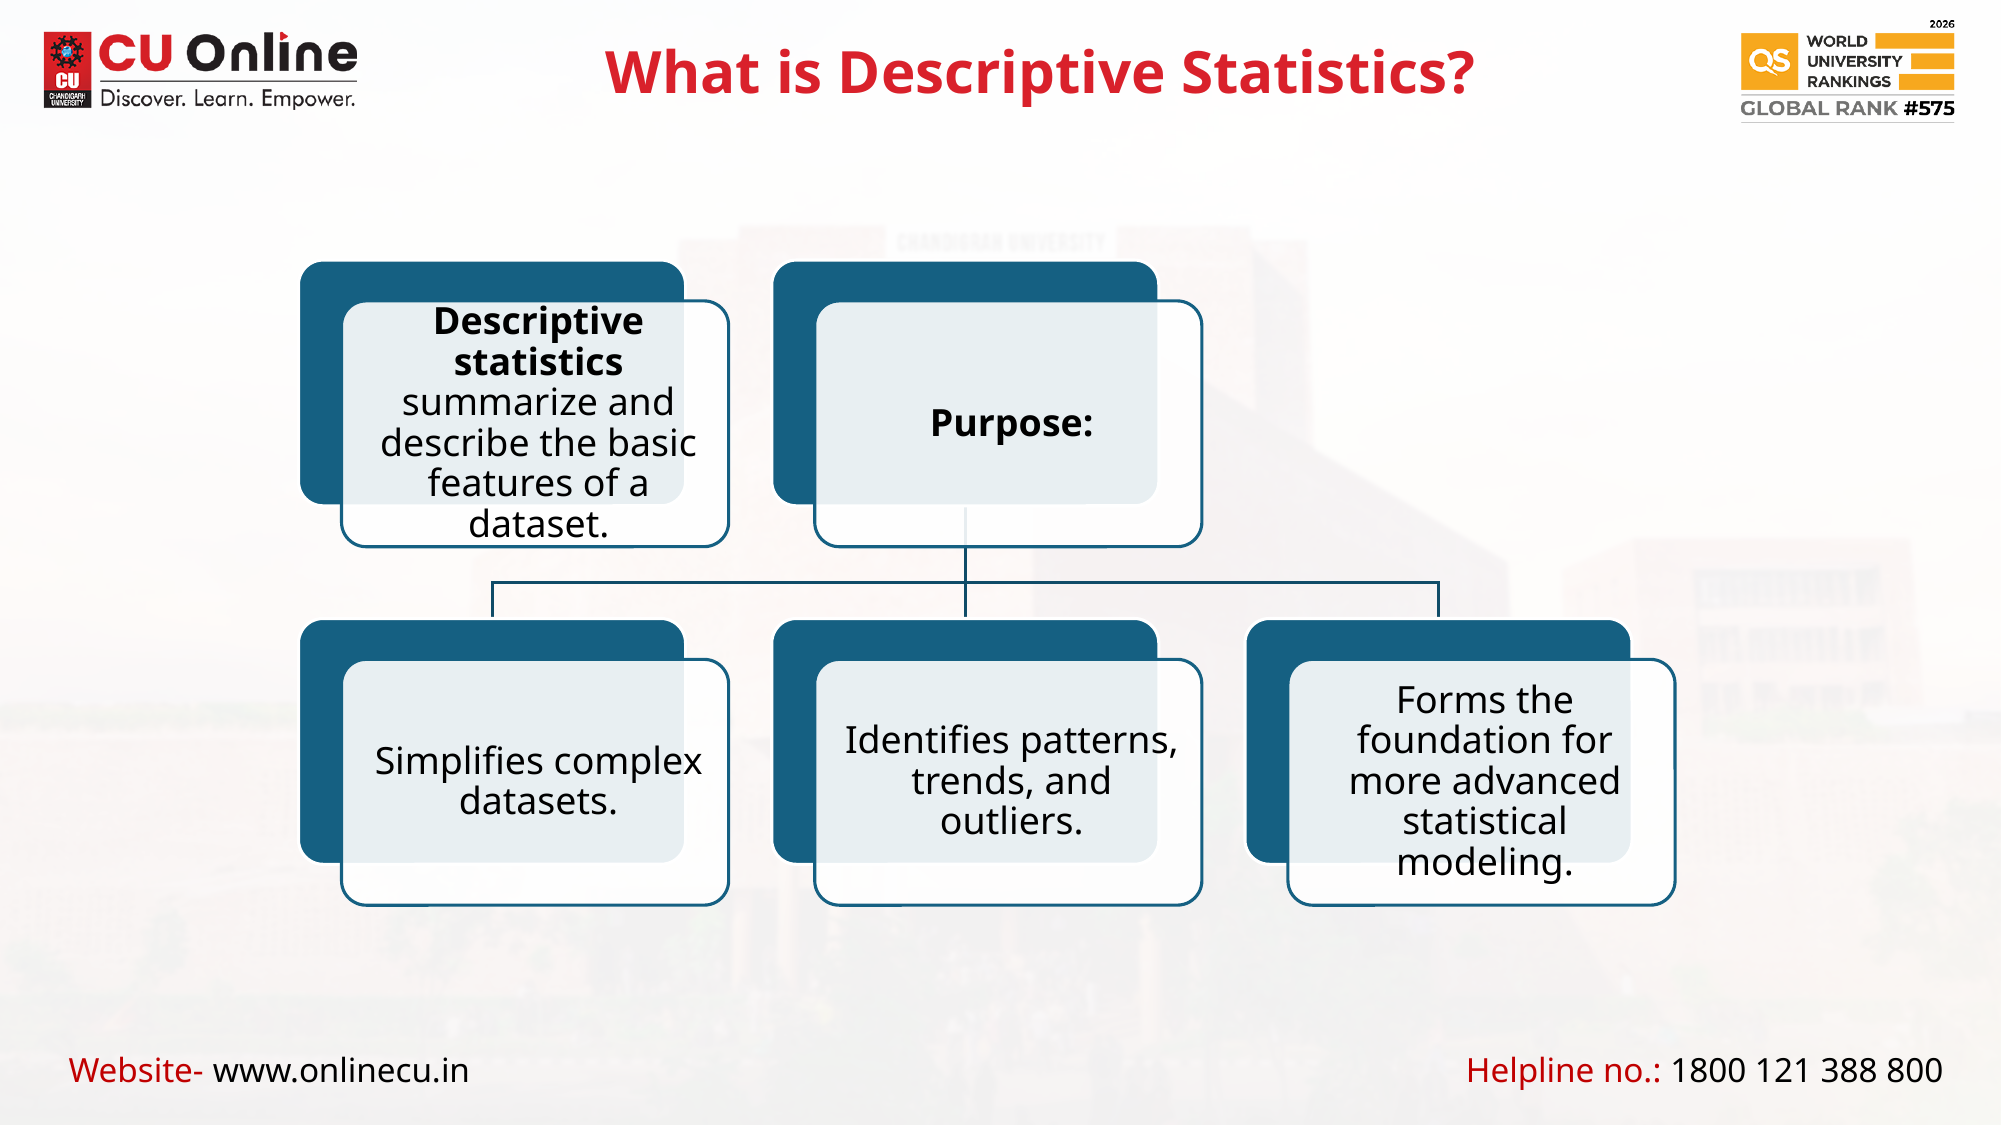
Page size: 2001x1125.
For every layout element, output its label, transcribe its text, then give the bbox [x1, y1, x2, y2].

text_box What is Descriptive Statistics? [591, 35, 1797, 149]
picture [1673, 20, 2001, 123]
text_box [71, 259, 1903, 906]
picture [43, 14, 429, 117]
